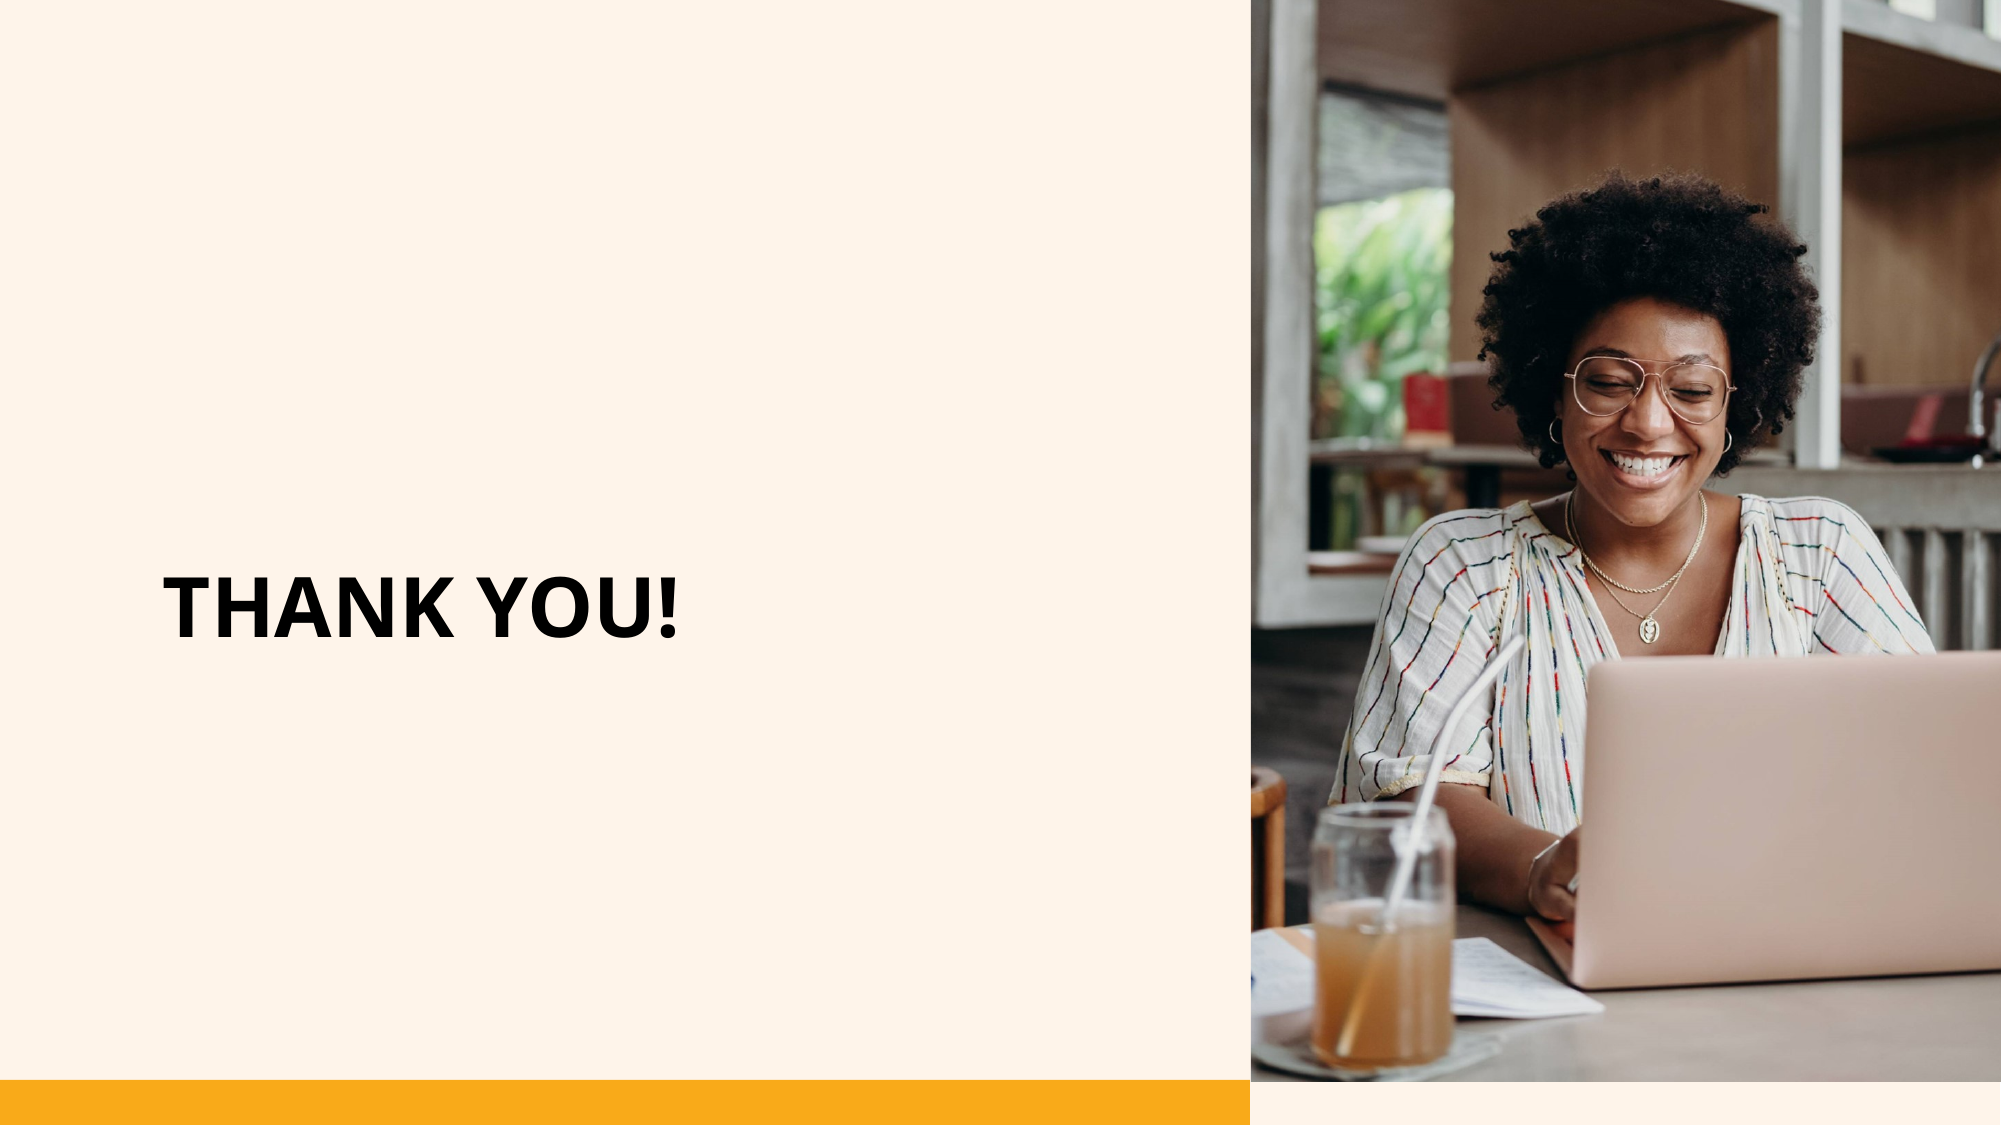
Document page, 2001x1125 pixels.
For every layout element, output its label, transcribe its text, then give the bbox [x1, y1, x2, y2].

title Thank you! [147, 68, 1110, 663]
picture [1250, 0, 2001, 1082]
